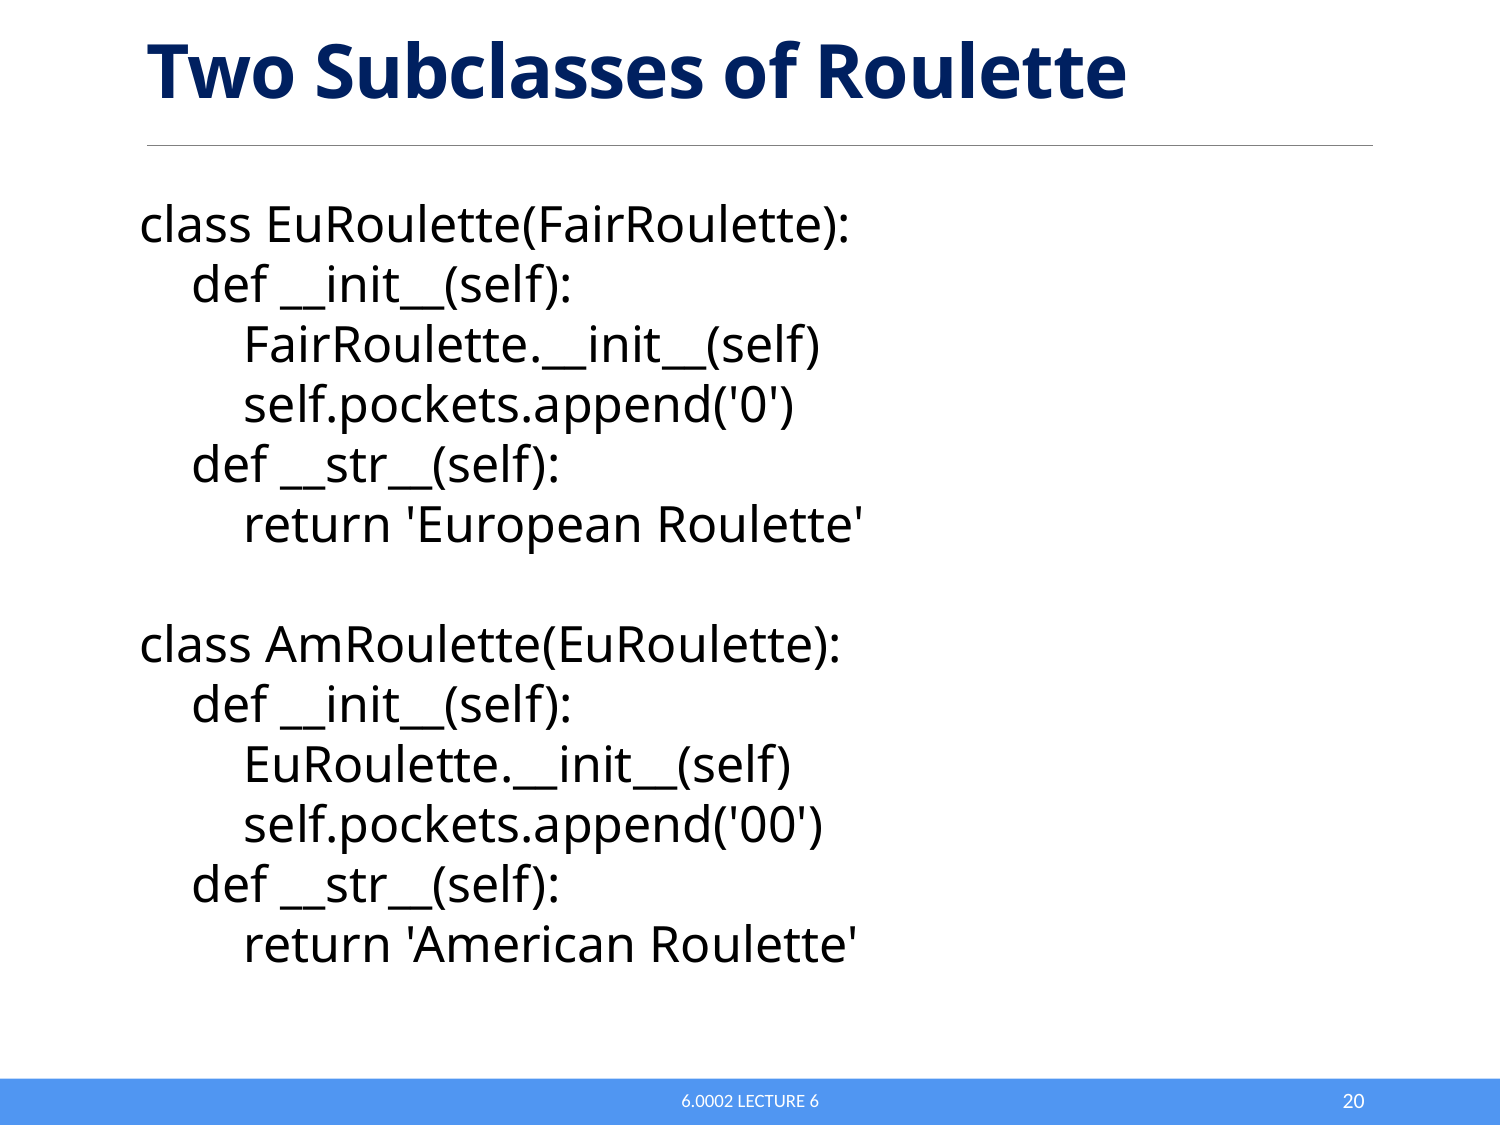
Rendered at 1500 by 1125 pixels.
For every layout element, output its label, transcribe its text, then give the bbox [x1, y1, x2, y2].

slide_number 20 [1218, 1069, 1380, 1125]
footer 6.0002 Lecture 6 [453, 1069, 1047, 1125]
text_box class EuRoulette(FairRoulette): def __init__(self): FairRoulette.__init__(self) self.pockets.append('0') def __str__(self): return 'European Roulette' class AmRoulette(EuRoulette): def __init__(self): EuRoulette.__init__(self) self.pockets.append('00') def __str__(self): return 'American Roulette' [125, 185, 1500, 981]
title Two Subclasses of Roulette [131, 42, 1369, 122]
